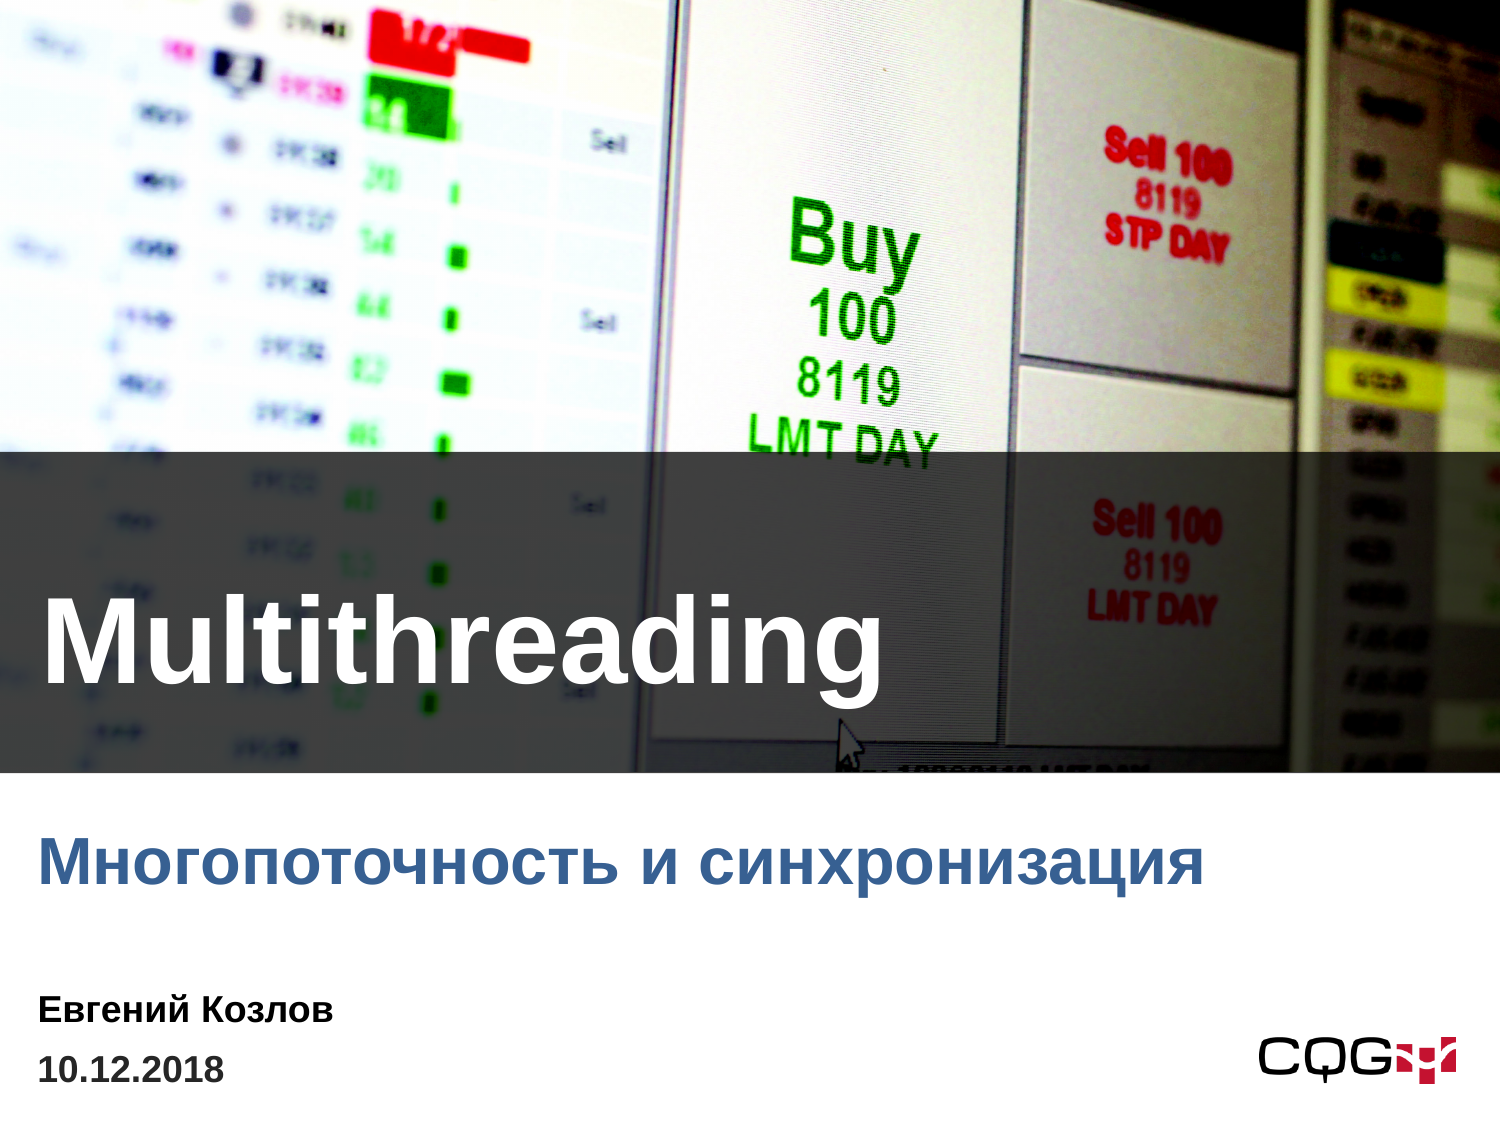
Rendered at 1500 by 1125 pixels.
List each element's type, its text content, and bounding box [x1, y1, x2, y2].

picture [1259, 1037, 1456, 1084]
text_box 10.12.2018 [22, 1037, 376, 1098]
picture [0, 0, 1500, 773]
text_box Многопоточность и синхронизация [22, 810, 1477, 906]
text_box Евгений Козлов [22, 977, 797, 1037]
